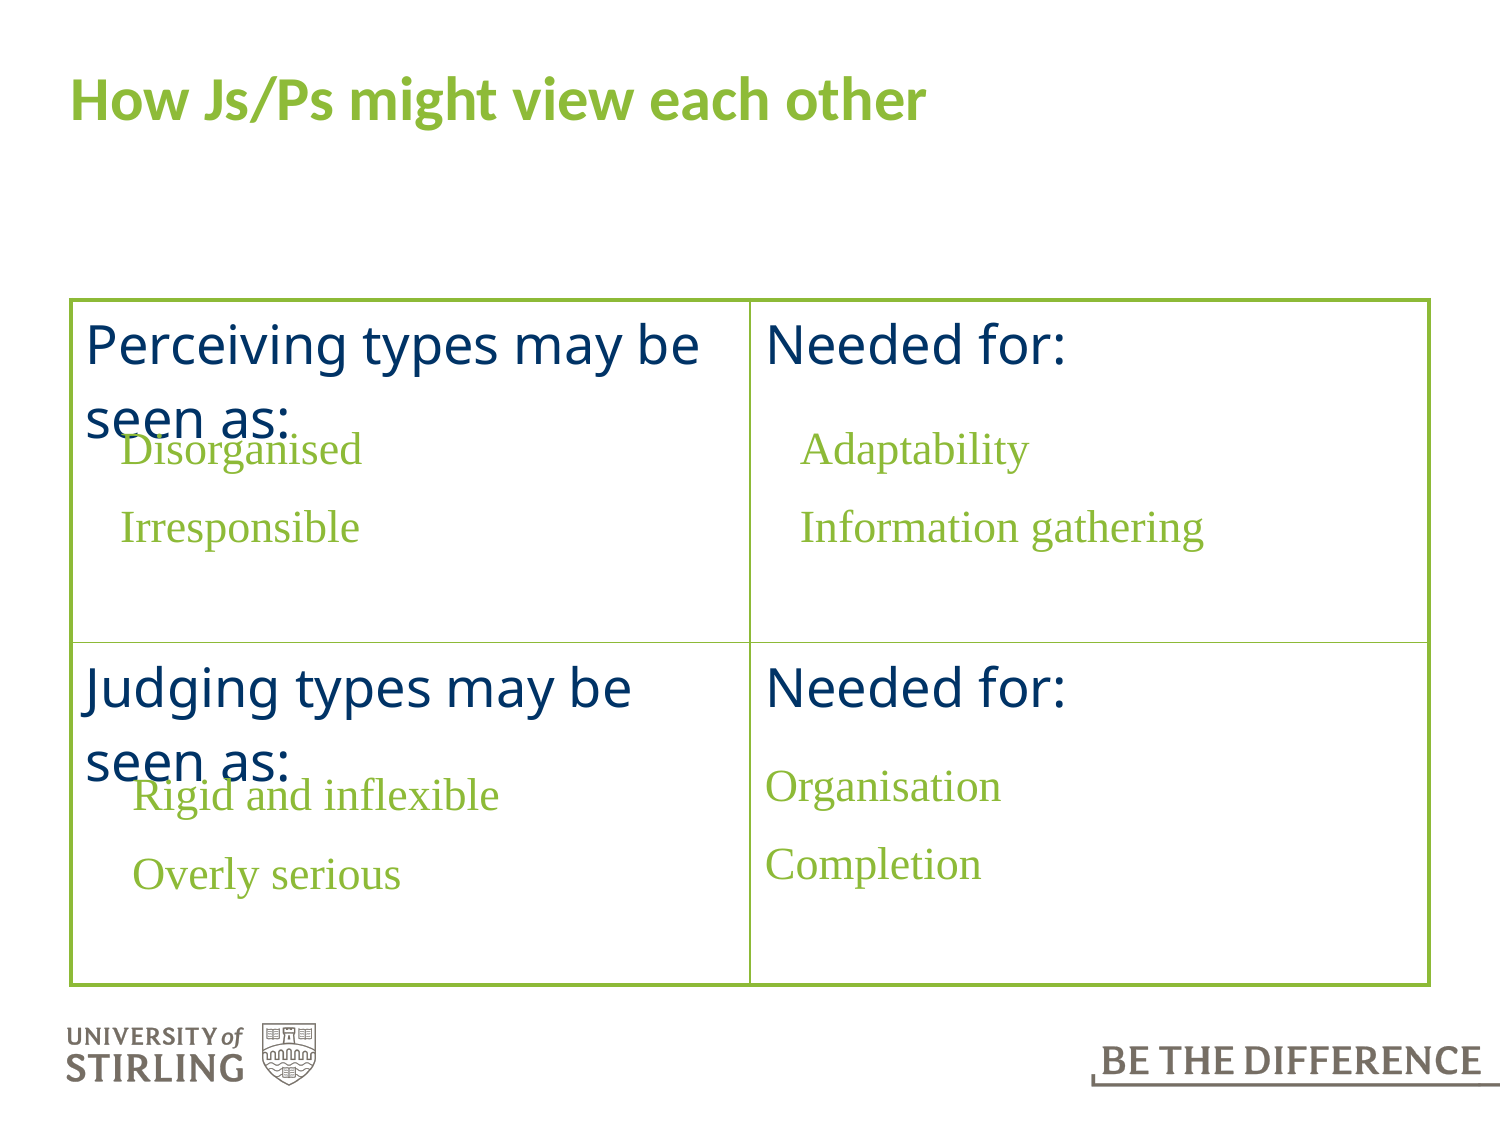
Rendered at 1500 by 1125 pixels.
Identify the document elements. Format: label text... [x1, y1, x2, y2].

text_box Organisation Completion [749, 747, 1412, 897]
text_box Disorganised Irresponsible [105, 411, 709, 560]
picture [63, 1020, 320, 1088]
table_cell Needed for: [751, 643, 1427, 983]
table_header Perceiving types may be seen as: [73, 302, 749, 642]
text_box Adaptability Information gathering [785, 411, 1388, 560]
picture [1090, 1043, 1500, 1092]
table_header Needed for: [751, 302, 1427, 642]
text_box Rigid and inflexible Overly serious [117, 757, 720, 906]
table_cell Judging types may be seen as: [73, 643, 749, 983]
title How Js/Ps might view each other [70, 70, 1430, 290]
